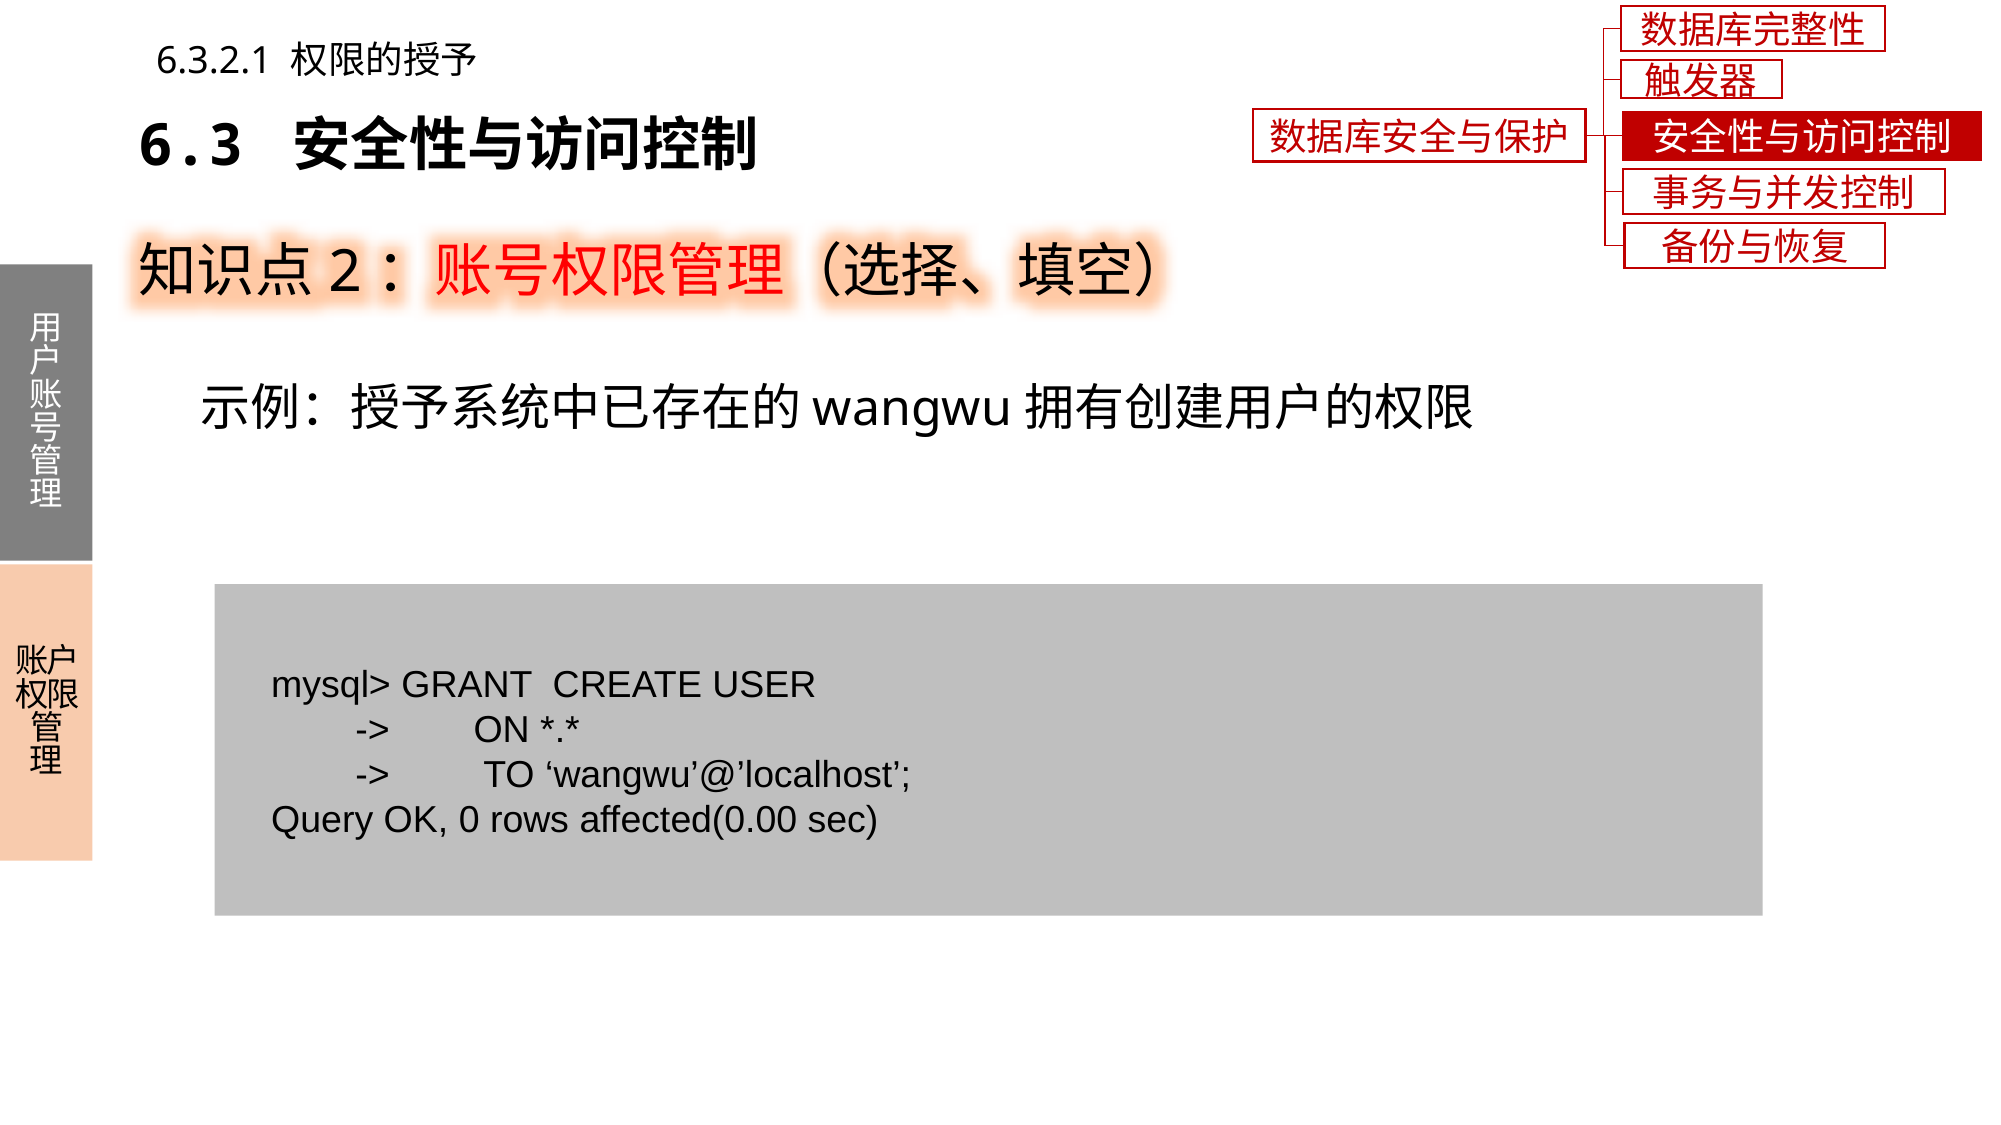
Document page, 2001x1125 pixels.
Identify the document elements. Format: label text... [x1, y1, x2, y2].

text_box 安全性与访问控制 [114, 166, 1954, 339]
text_box 数据库完整性 [1620, 5, 1886, 52]
text_box 6.3 安全性与访问控制 [120, 97, 1568, 153]
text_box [0, 264, 93, 861]
text_box 触发器 [1621, 59, 1783, 99]
text_box 备份与恢复 [1623, 222, 1886, 269]
text_box [118, 170, 1949, 335]
text_box 事务与并发控制 [1625, 168, 1946, 215]
text_box 数据库安全与保护 [1252, 108, 1585, 163]
text_box mysql> GRANT CREATE USER -> ON *.* -> TO ‘wangwu’@’localhost’; Query OK, 0 rows affected(0.00 sec) [214, 583, 1764, 917]
text_box 安全性与访问控制 [1622, 111, 1982, 161]
text_box 示例：授予系统中已存在的wangwu拥有创建用户的权限 [186, 350, 1827, 443]
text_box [1585, 28, 1621, 79]
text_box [1585, 135, 1625, 246]
text_box 6.3.2.1 权限的授予 [141, 28, 493, 89]
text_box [120, 163, 1568, 167]
text_box 知识点2：账号权限管理（选择、填空） [120, 172, 1945, 329]
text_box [1585, 79, 1621, 135]
